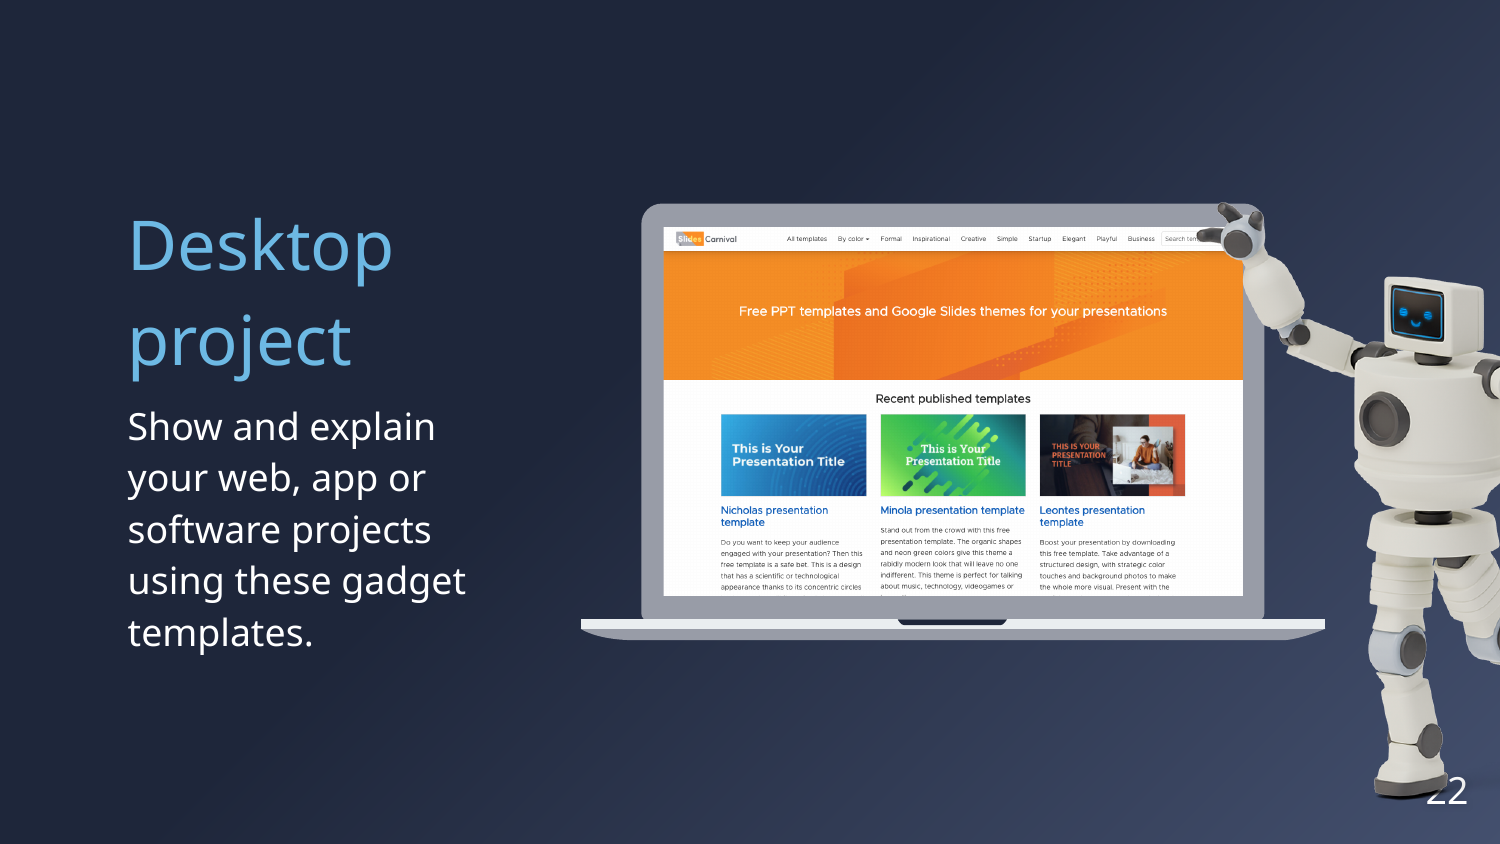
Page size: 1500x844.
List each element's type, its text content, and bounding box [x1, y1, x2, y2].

picture [663, 227, 1196, 596]
list Desktop project Show and explain your web, app or software projects using these gadget templates. [127, 61, 527, 783]
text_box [1196, 202, 1500, 802]
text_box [580, 203, 1193, 641]
slide_number 22 [1378, 810, 1469, 814]
